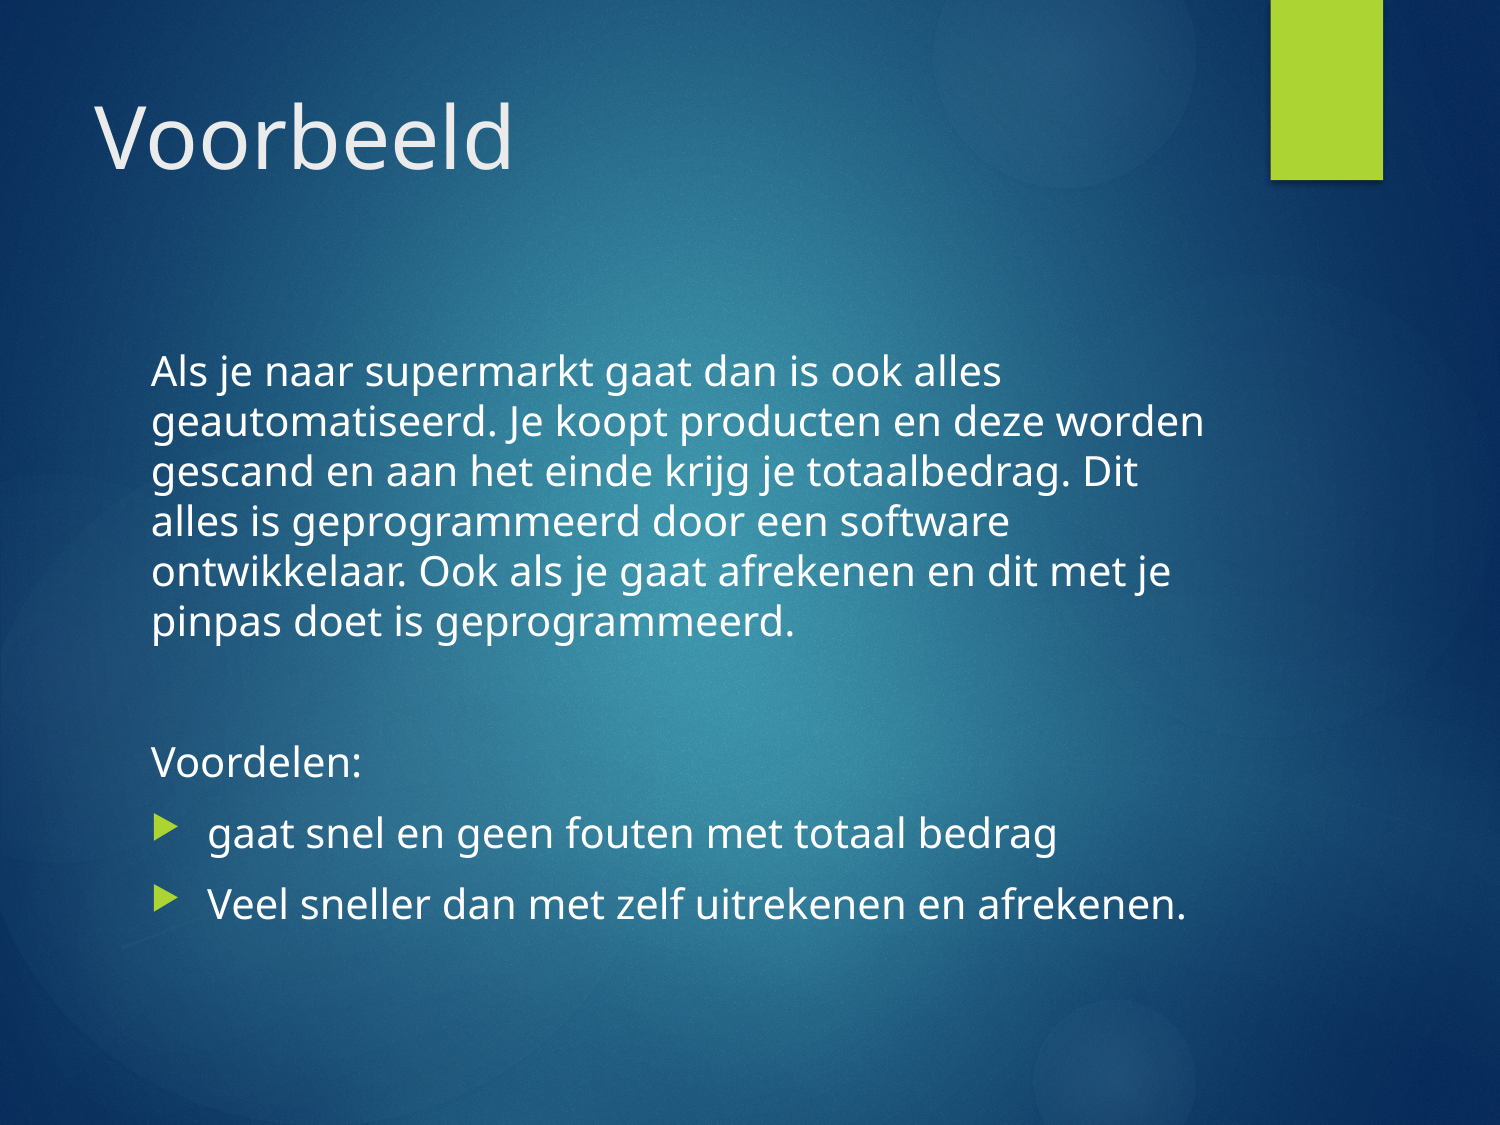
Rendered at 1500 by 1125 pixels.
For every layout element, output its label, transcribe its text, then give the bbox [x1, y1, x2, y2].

list Als je naar supermarkt gaat dan is ook alles geautomatiseerd. Je koopt producten en deze worden gescand en aan het einde krijg je totaalbedrag. Dit alles is geprogrammeerd door een software ontwikkelaar. Ook als je gaat afrekenen en dit met je pinpas doet is geprogrammeerd. Voordelen: gaat snel en geen fouten met totaal bedrag Veel sneller dan met zelf uitrekenen en afrekenen. [135, 336, 1237, 1025]
title Voorbeeld [79, 74, 1237, 304]
